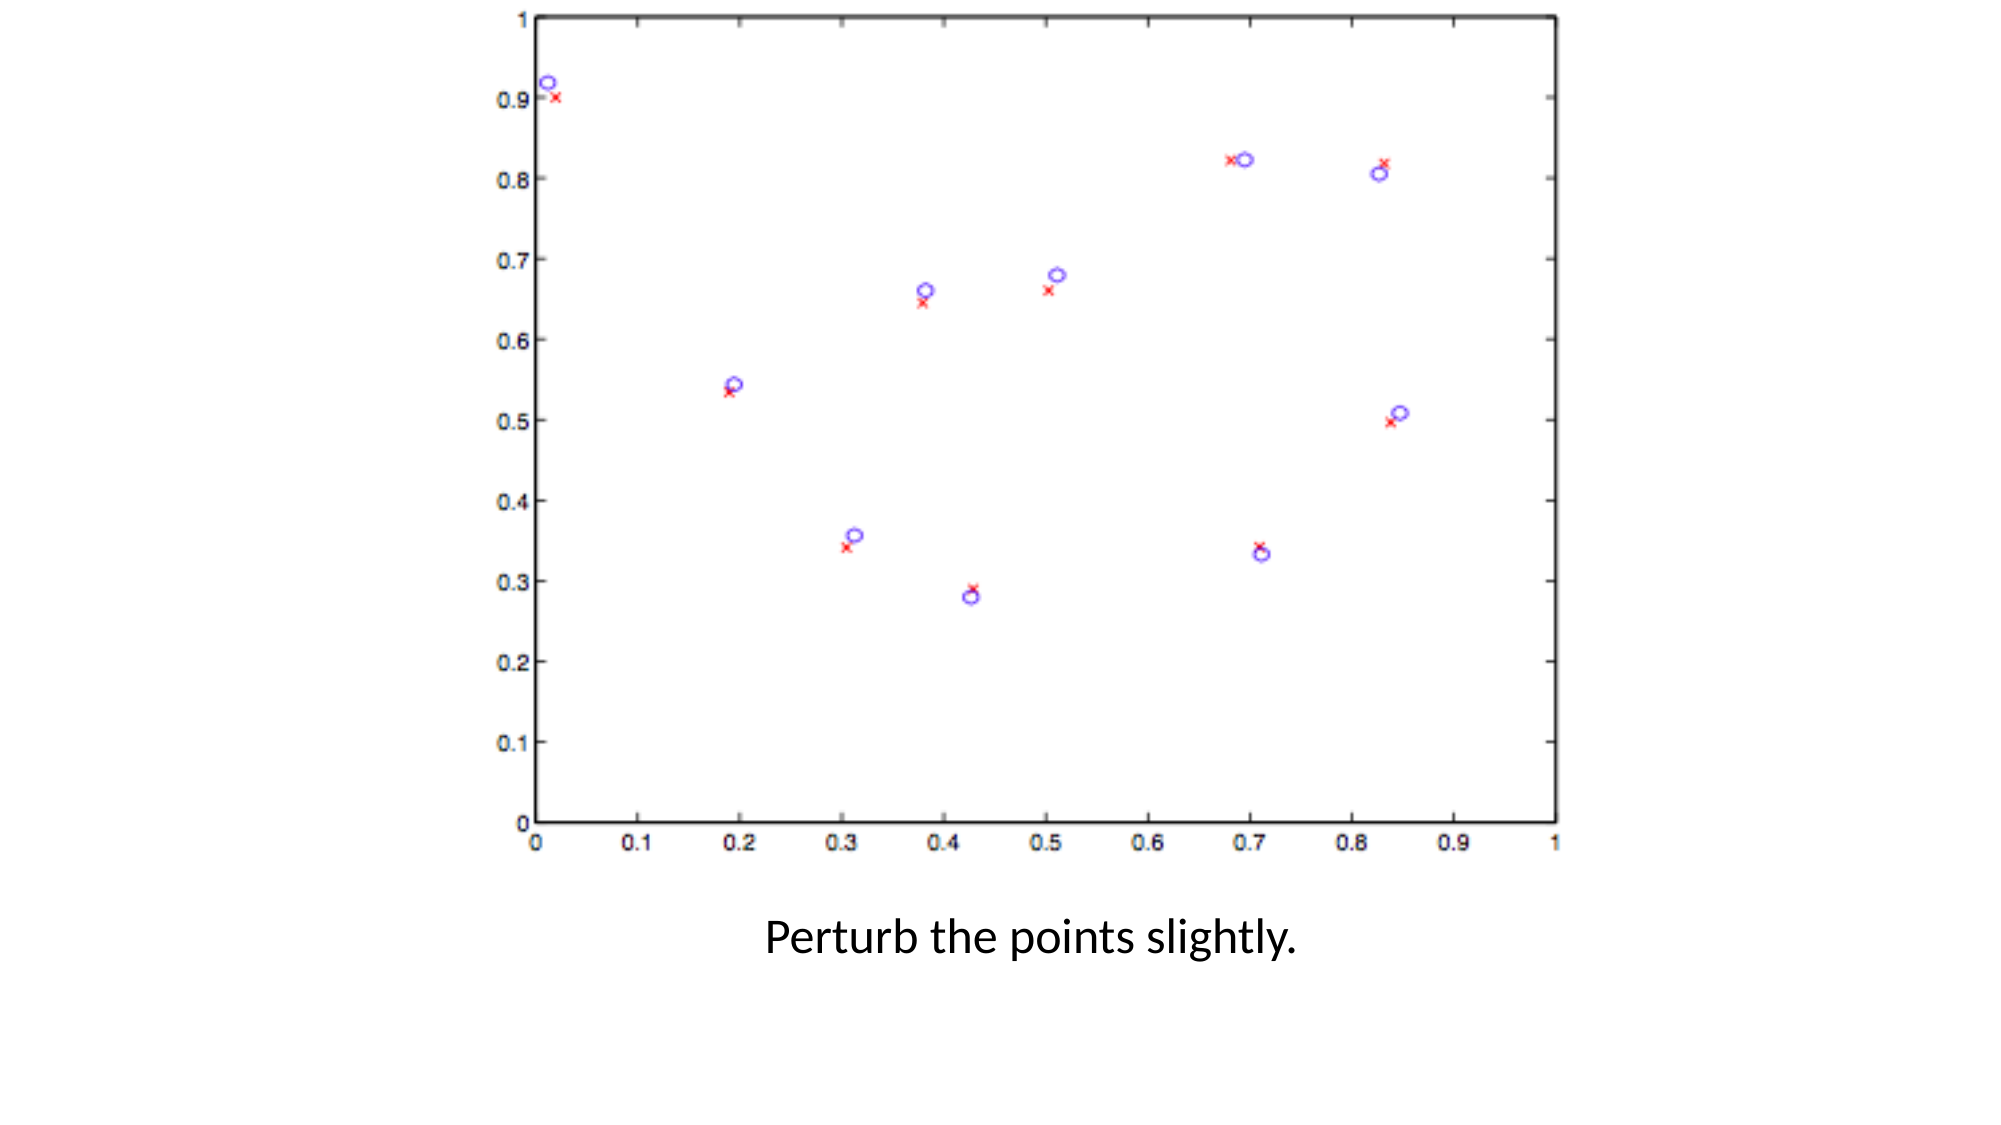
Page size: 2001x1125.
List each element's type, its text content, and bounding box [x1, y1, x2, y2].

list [483, 0, 1579, 870]
text_box Perturb the points slightly. [583, 896, 1480, 972]
